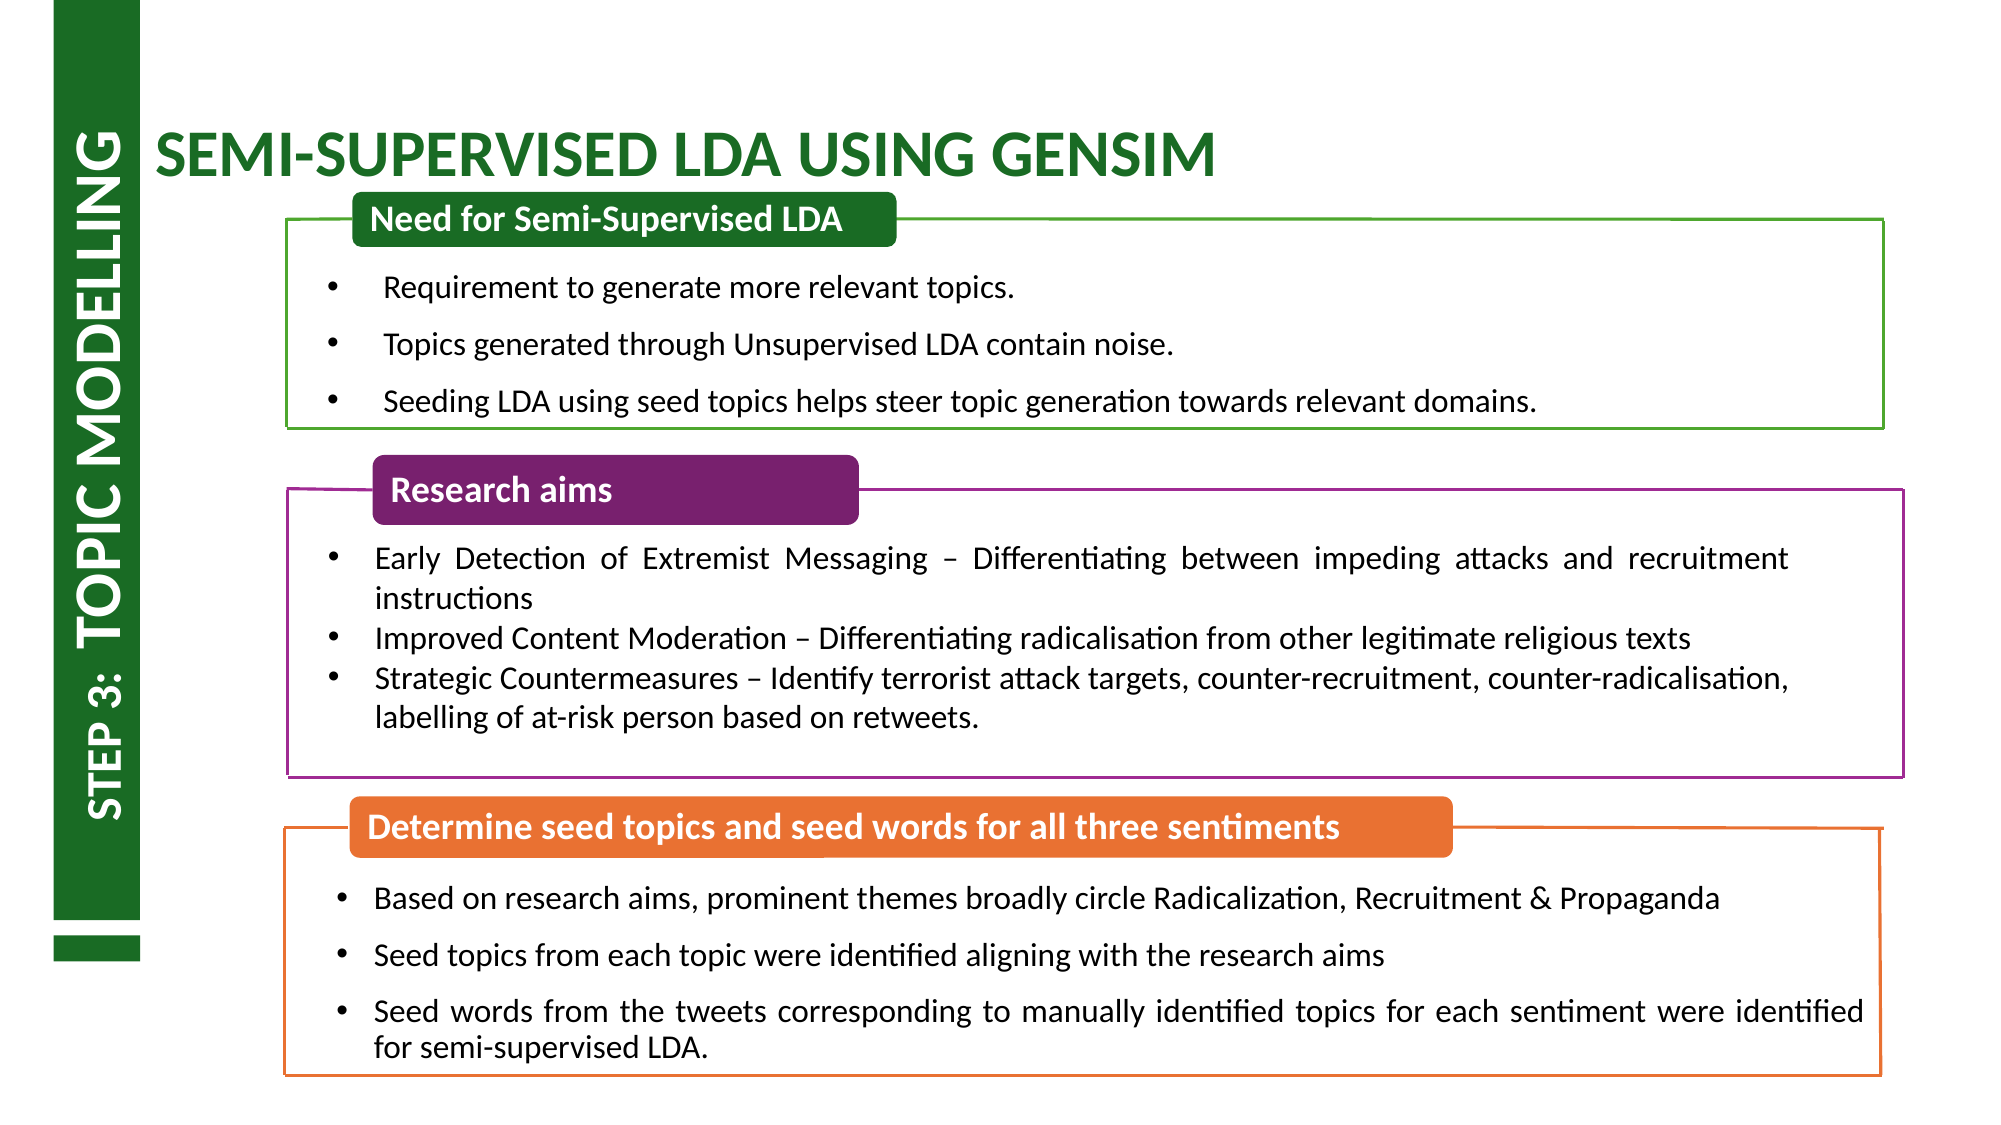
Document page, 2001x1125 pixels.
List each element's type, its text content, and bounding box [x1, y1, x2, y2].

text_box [283, 795, 1883, 1077]
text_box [0, 436, 578, 525]
text_box SEMI-SUPERVISED LDA USING GENSIM [143, 85, 1848, 199]
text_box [287, 454, 1904, 779]
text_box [286, 191, 1885, 429]
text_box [1878, 827, 1882, 1076]
text_box STEP 3: TOPIC MODELLING [35, 0, 143, 436]
text_box STEP 3: TOPIC MODELLING [35, 525, 143, 836]
